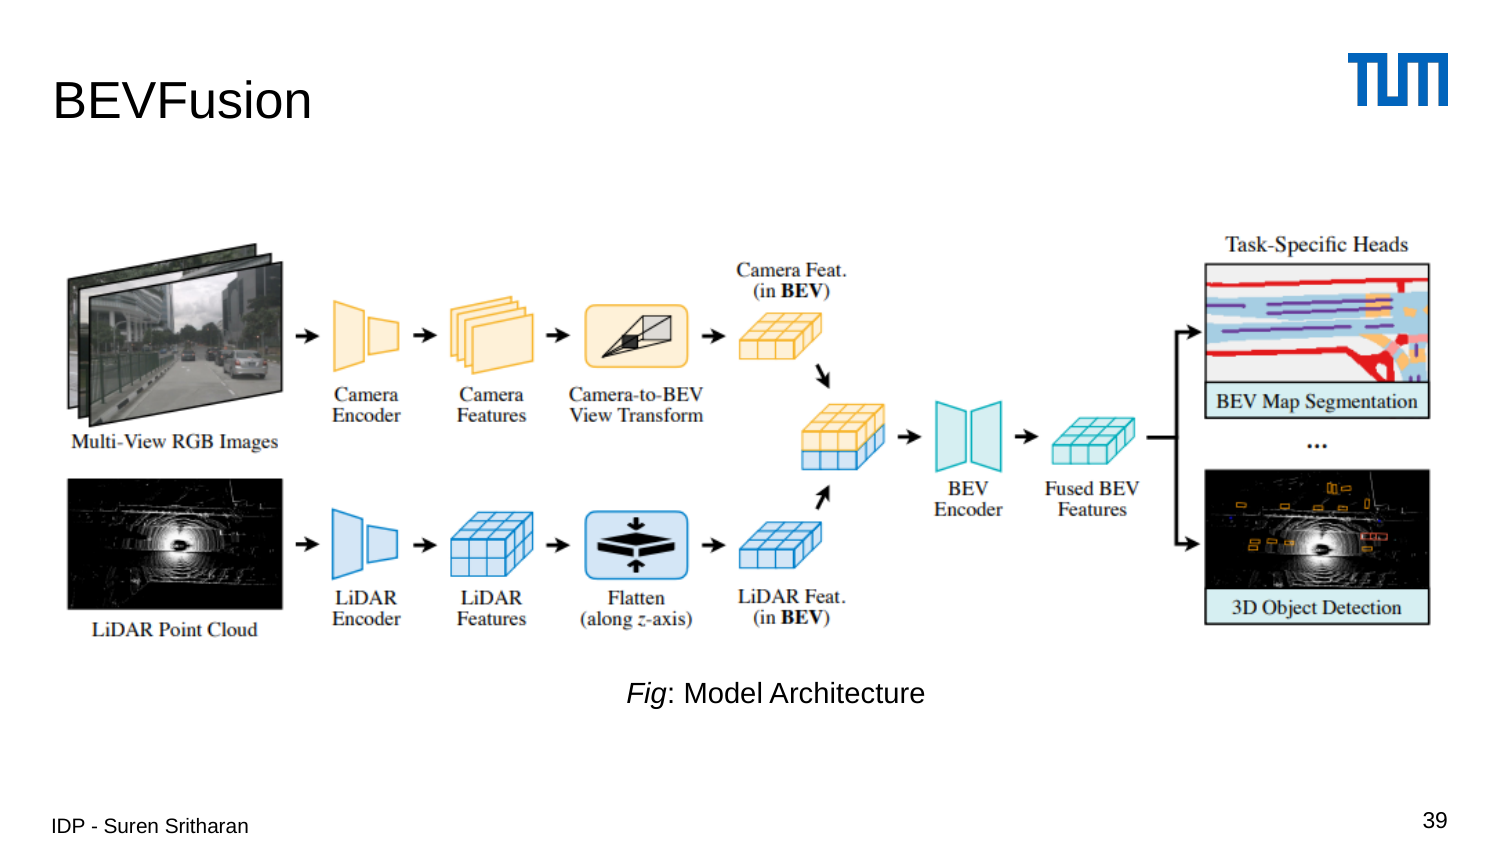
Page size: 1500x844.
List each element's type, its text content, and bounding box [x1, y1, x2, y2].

text_box Fig: Model Architecture [298, 668, 1254, 725]
slide_number ‹#› [1112, 796, 1448, 842]
picture [24, 184, 1476, 660]
footer IDP - Suren Sritharan [51, 796, 1112, 842]
title BEVFusion [52, 48, 1449, 182]
